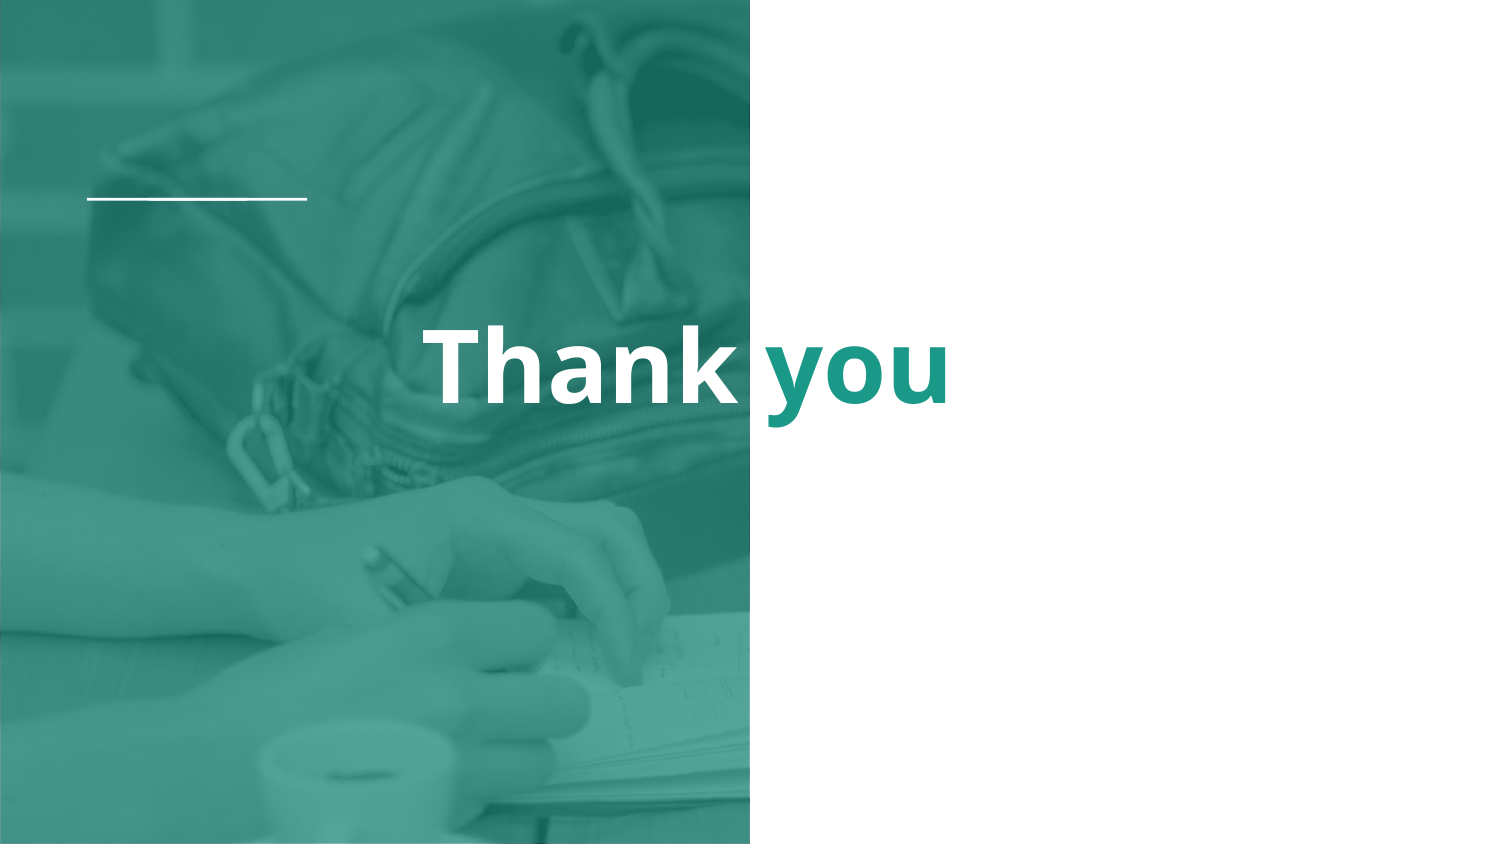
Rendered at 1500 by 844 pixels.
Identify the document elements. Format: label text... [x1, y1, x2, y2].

title Thank you [286, 286, 1088, 643]
